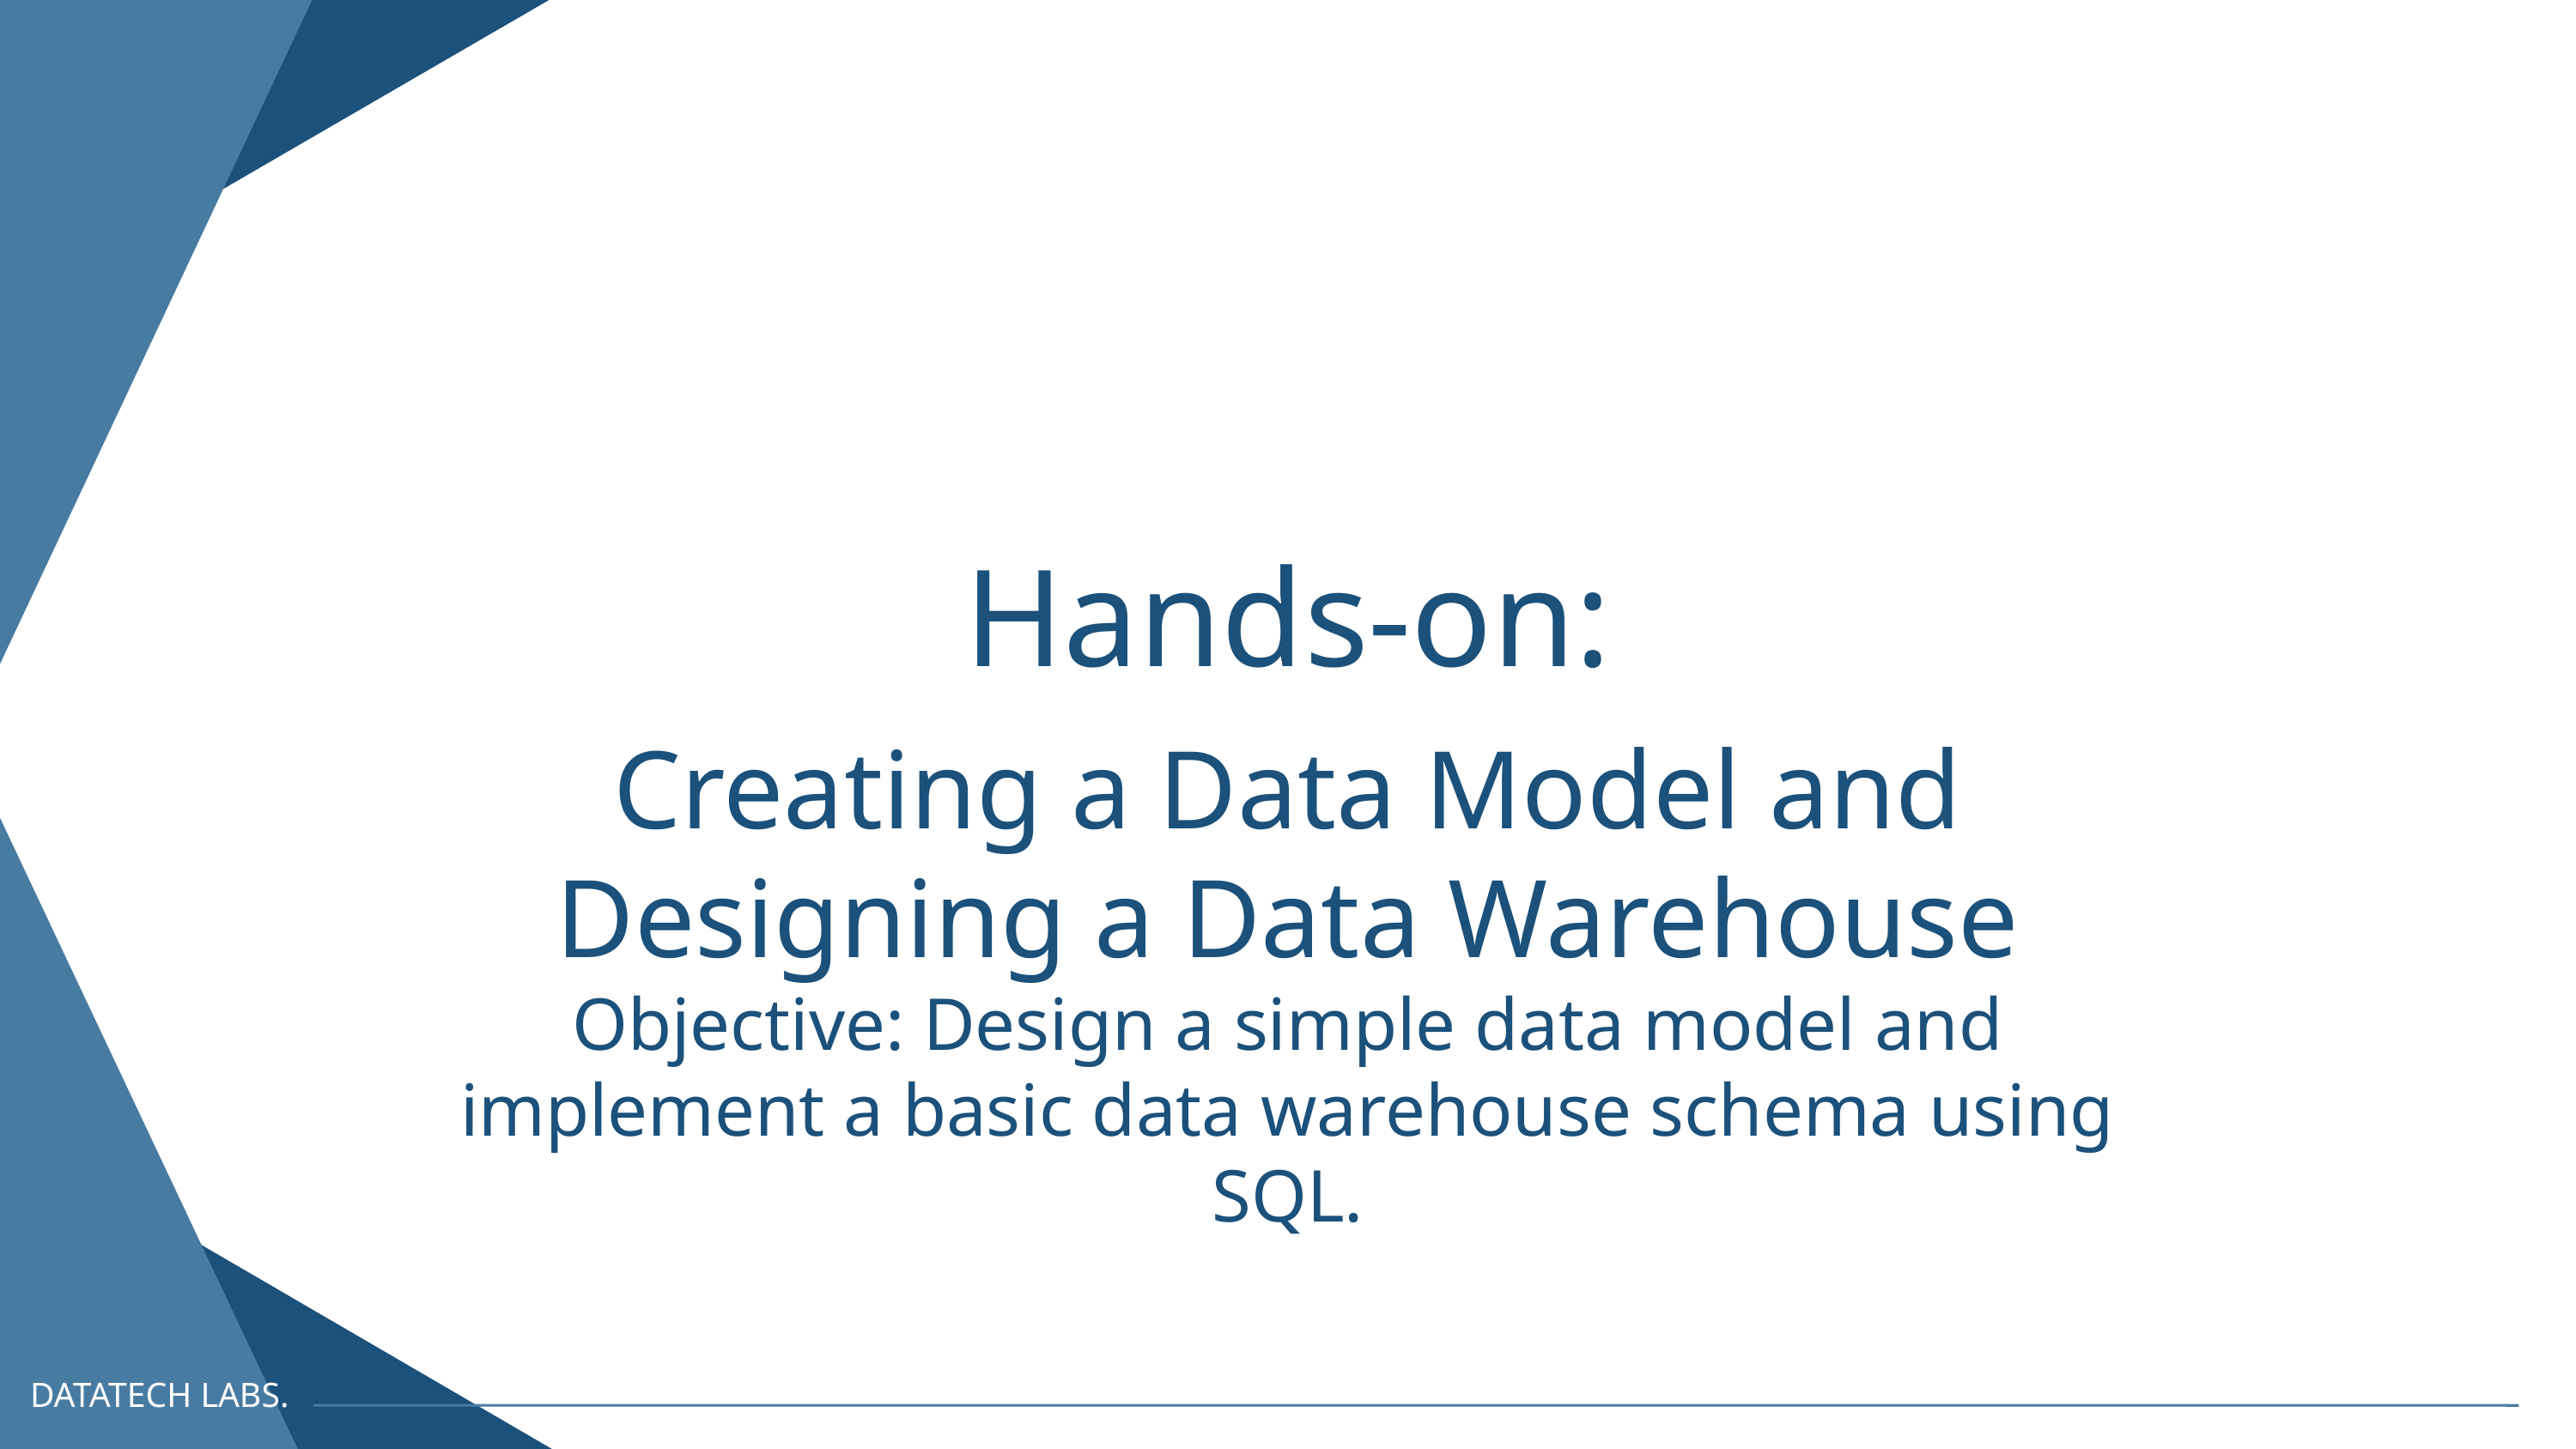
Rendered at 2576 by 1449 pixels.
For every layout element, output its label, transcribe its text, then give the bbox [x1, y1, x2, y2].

text_box Creating a Data Model and Designing a Data Warehouse Objective: Design a simple data model and implement a basic data warehouse schema using SQL. [639, 721, 2135, 1237]
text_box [0, 0, 633, 1449]
text_box Hands-on: [639, 532, 2019, 694]
